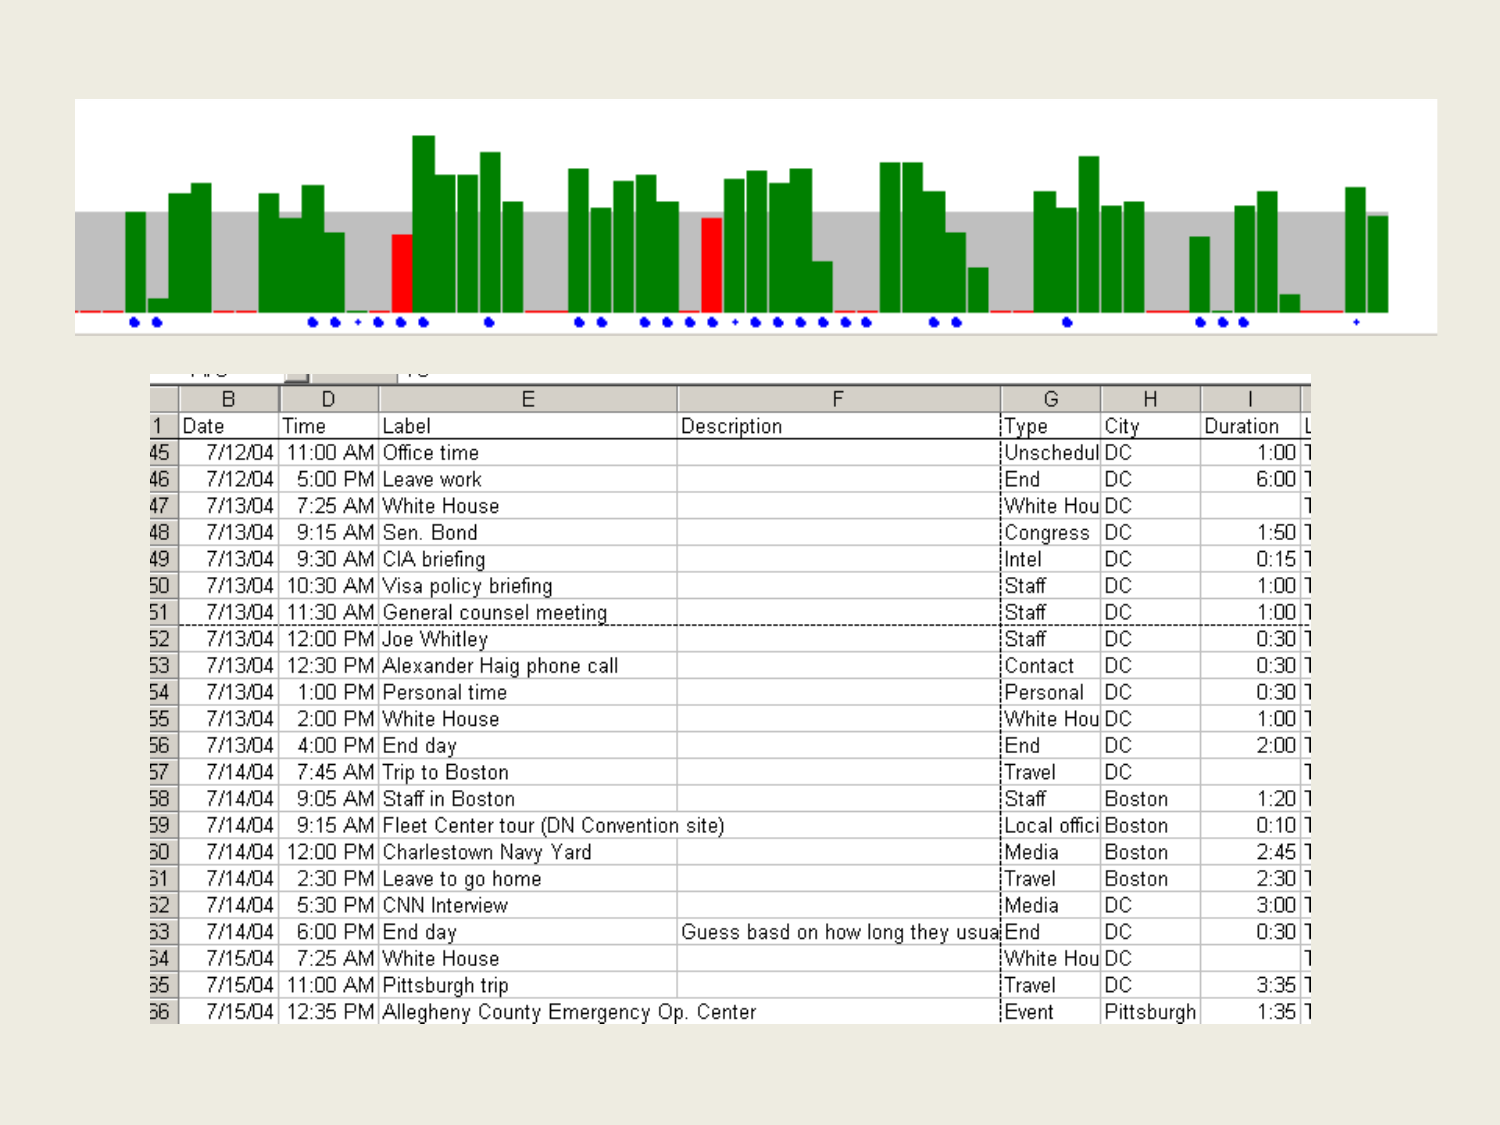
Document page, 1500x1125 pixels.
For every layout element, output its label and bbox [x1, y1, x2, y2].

picture [74, 99, 1438, 336]
picture [149, 374, 1311, 1024]
